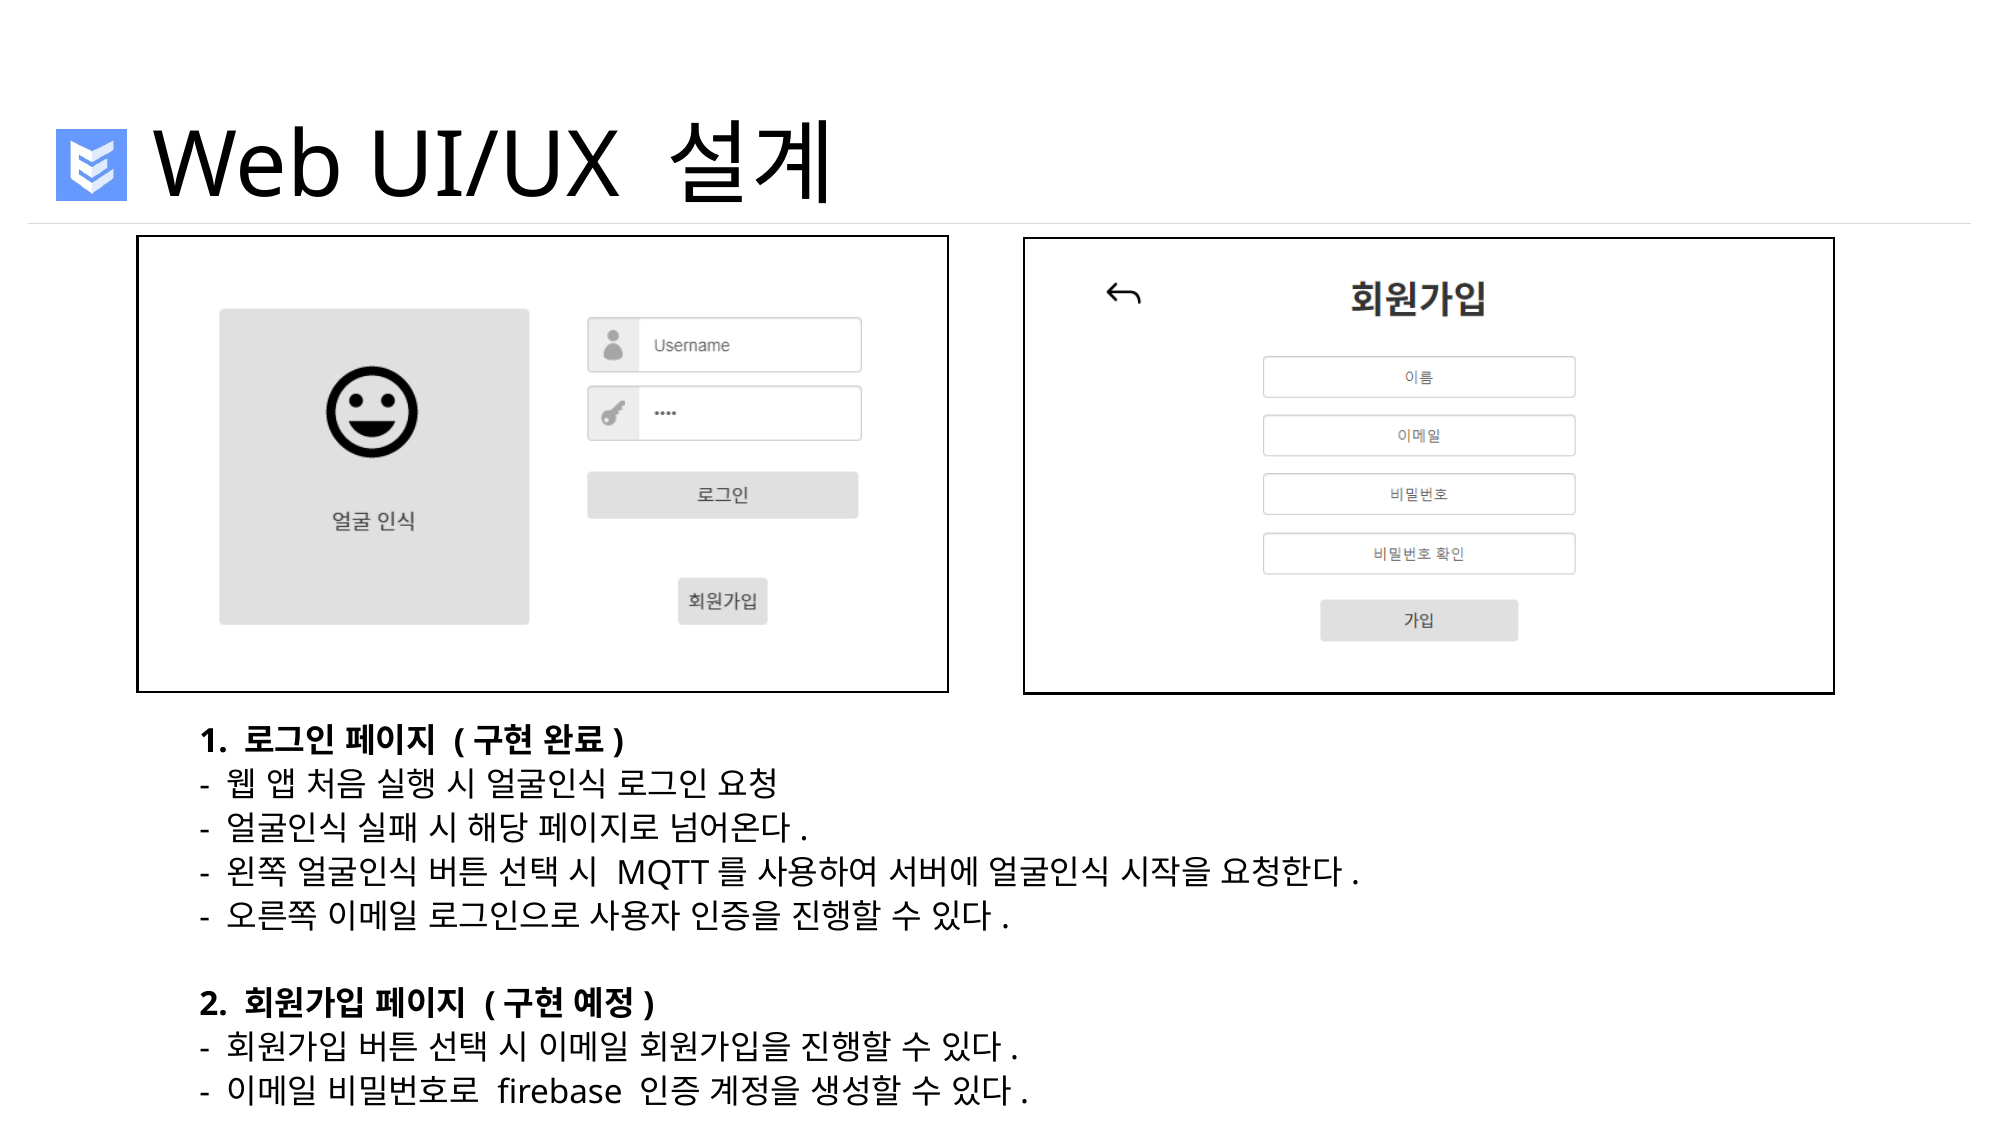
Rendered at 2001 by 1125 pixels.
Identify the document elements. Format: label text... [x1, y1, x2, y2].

text_box [1023, 237, 1835, 695]
picture [56, 129, 127, 201]
picture [1088, 265, 1657, 678]
picture [197, 290, 888, 637]
text_box 1. 로그인 페이지 (구현 완료) - 웹 앱 처음 실행 시 얼굴인식 로그인 요청 - 얼굴인식 실패 시 해당 페이지로 넘어온다. - 왼쪽 얼굴인식 버튼 선택 시 MQTT를 사용하여 서버에 얼굴인식 시작을 요청한다. - 오른쪽 이메일 로그인으로 사용자 인증을 진행할 수 있다. 2. 회원가입 페이지 (구현 예정) - 회원가입 버튼 선택 시 이메일 회원가입을 진행할 수 있다. - 이메일 비밀번호로 firebase 인증 계정을 생성할 수 있다. [184, 707, 1376, 1118]
text_box Web UI/UX 설계 [137, 6, 1863, 224]
text_box [136, 235, 949, 693]
